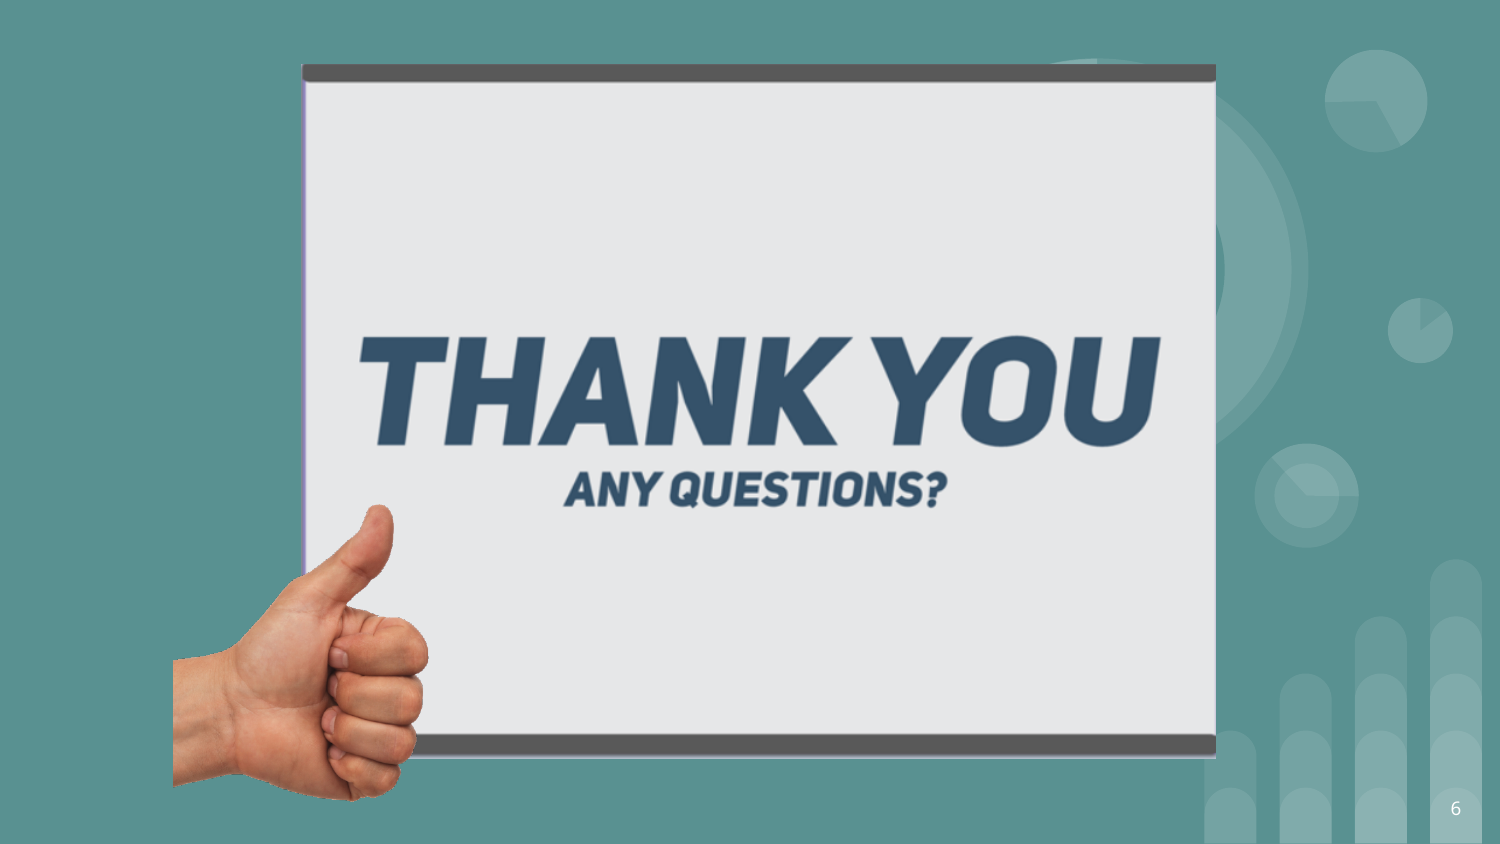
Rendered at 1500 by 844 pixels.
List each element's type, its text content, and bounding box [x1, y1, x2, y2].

picture [173, 64, 1216, 826]
slide_number 6 [1386, 777, 1477, 842]
